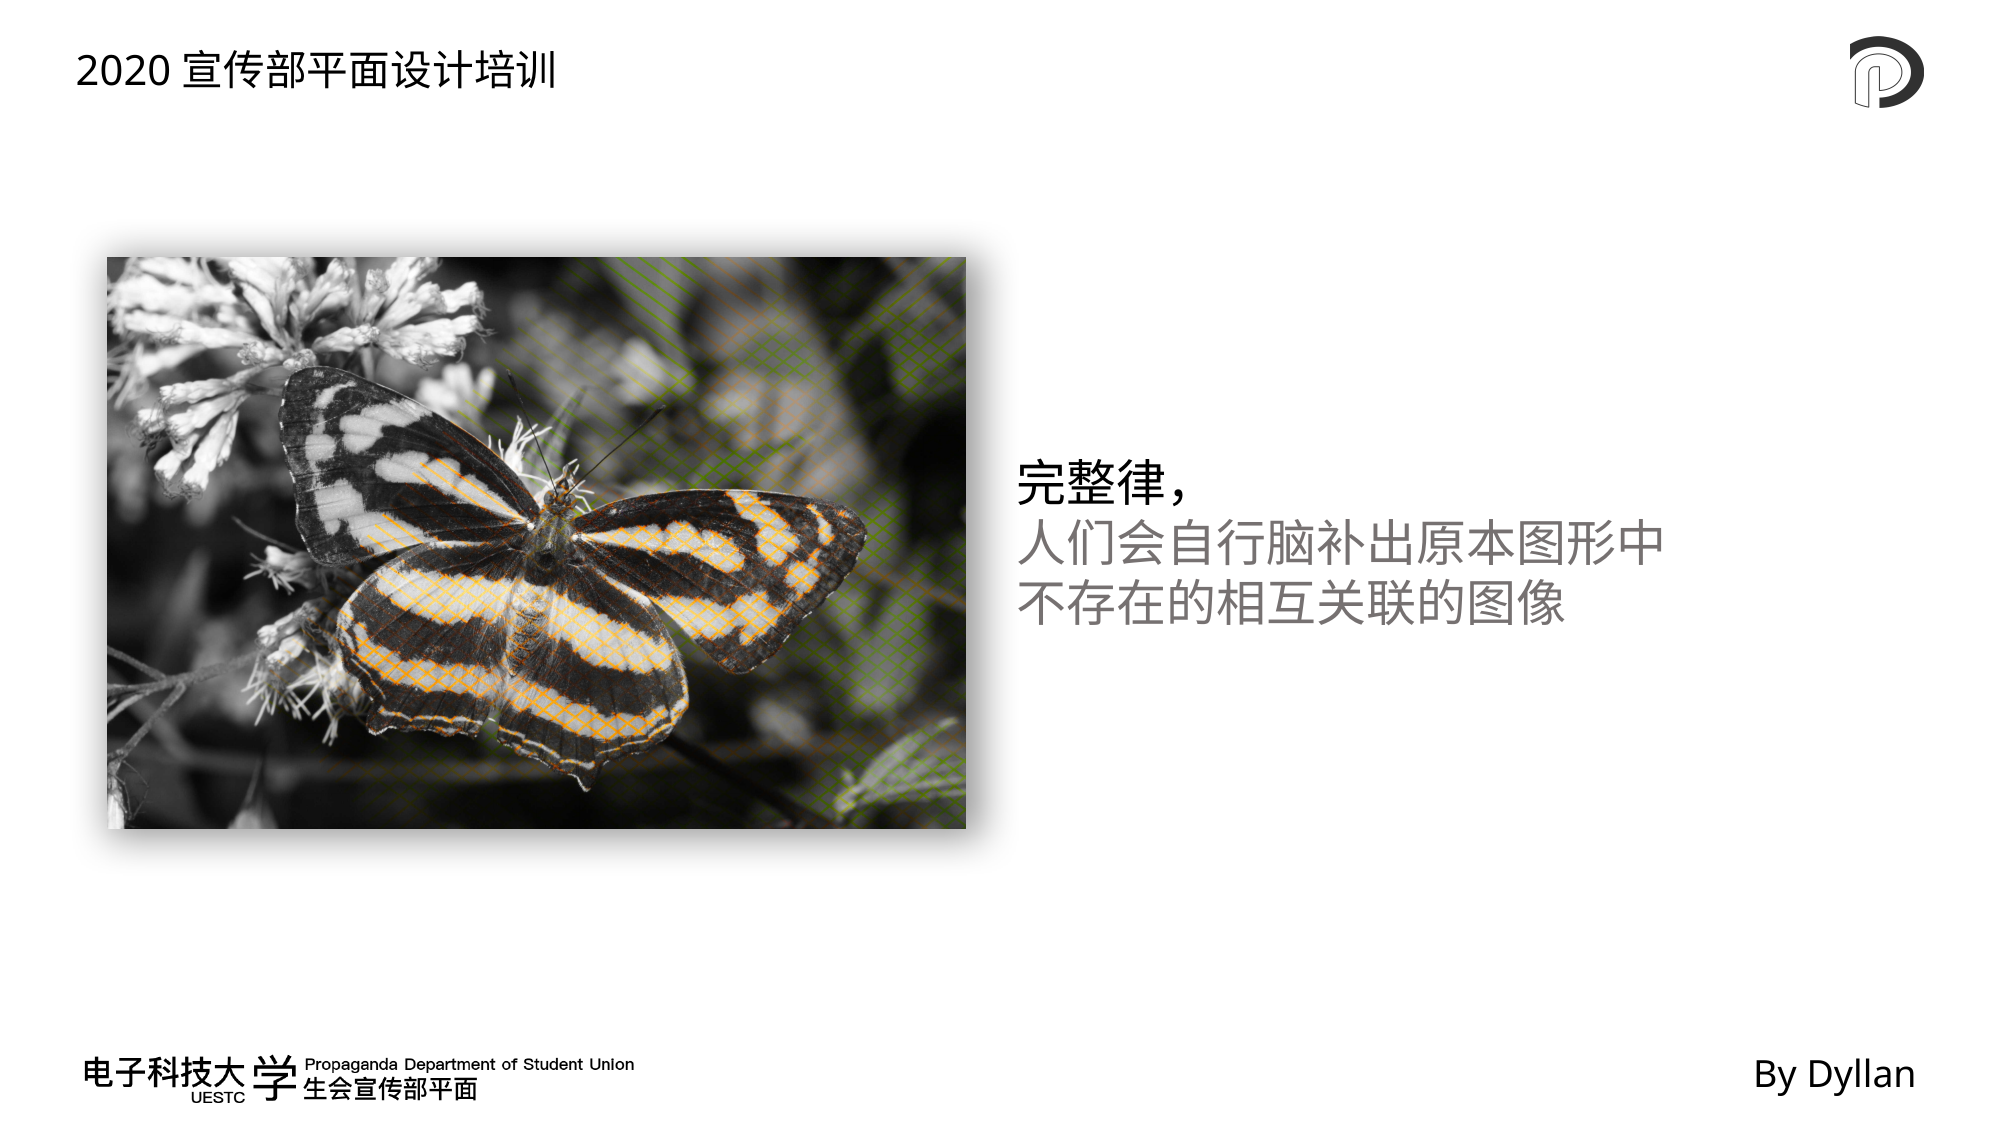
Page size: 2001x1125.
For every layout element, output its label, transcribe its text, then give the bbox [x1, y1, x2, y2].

text_box 完整律， 人们会自行脑补出原本图形中 不存在的相互关联的图像 [1009, 444, 1860, 640]
picture [1850, 36, 1924, 108]
text_box 2020宣传部平面设计培训 [60, 36, 1284, 102]
picture [60, 1035, 845, 1125]
text_box By Dyllan [1738, 1042, 1958, 1102]
picture [107, 257, 966, 829]
